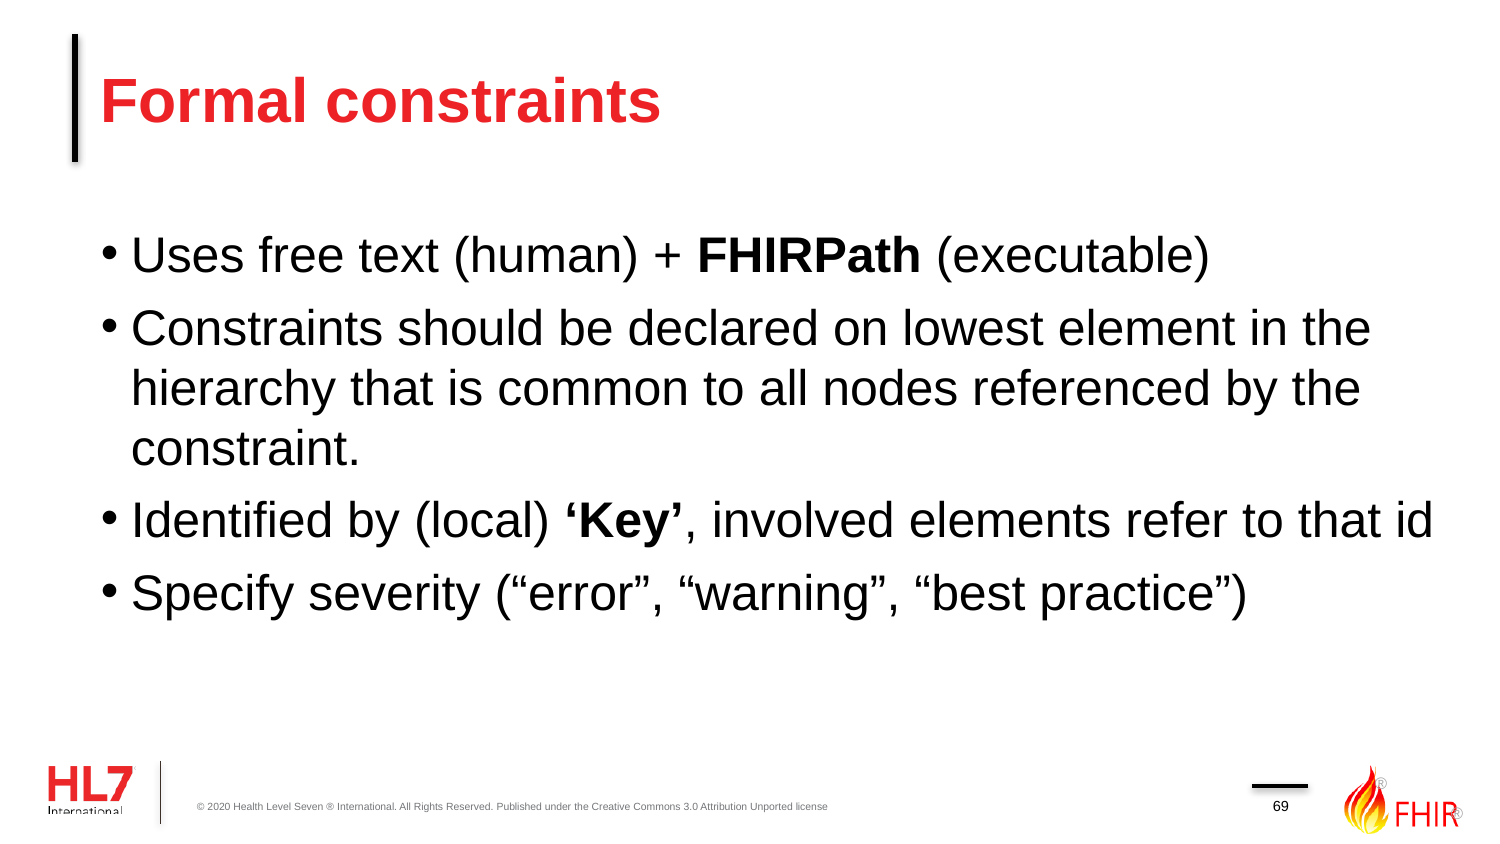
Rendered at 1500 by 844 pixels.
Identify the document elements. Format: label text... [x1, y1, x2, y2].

list Uses free text (human) + FHIRPath (executable) Constraints should be declared on lowest element in the hierarchy that is common to all nodes referenced by the constraint. Identified by (local) ‘Key’, involved elements refer to that id Specify severity (“error”, “warning”, “best practice”) [100, 222, 1451, 731]
footer © 2020 Health Level Seven ® International. All Rights Reserved. Published under the Creative Commons 3.0 Attribution Unported license [196, 786, 941, 813]
picture [1339, 760, 1463, 837]
slide_number 69 [1258, 786, 1304, 814]
title Formal constraints [100, 33, 1451, 163]
